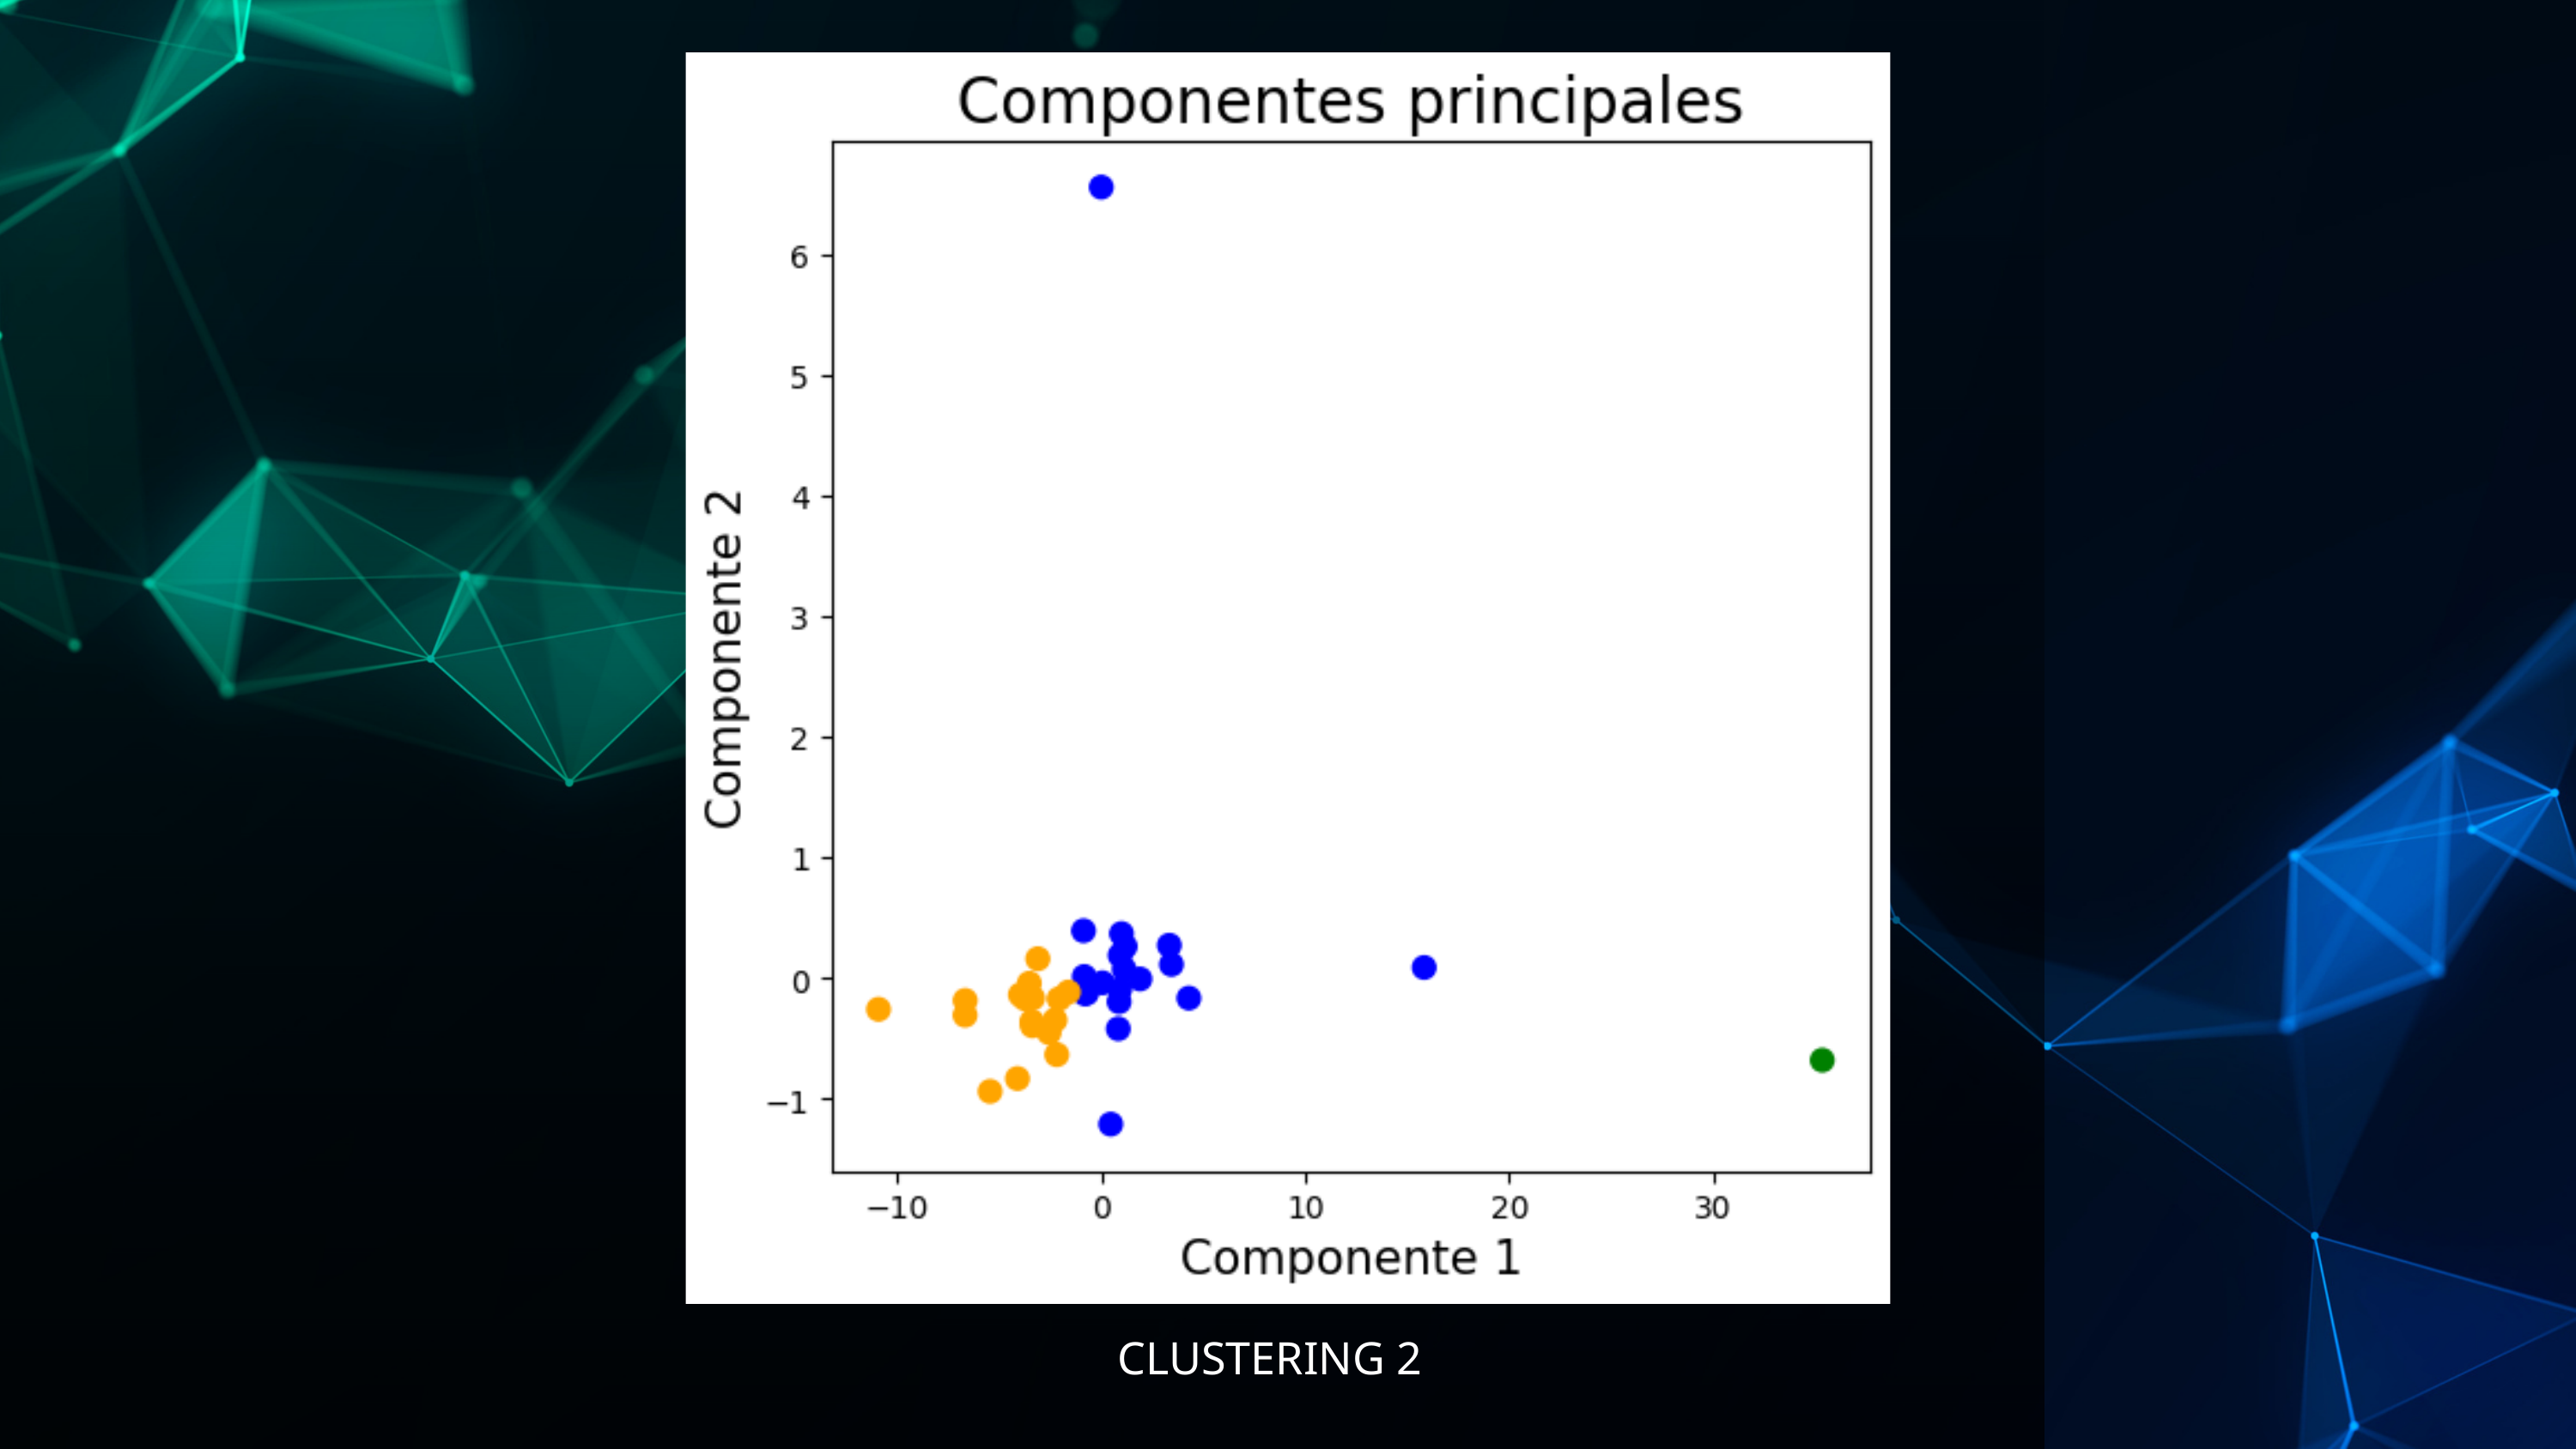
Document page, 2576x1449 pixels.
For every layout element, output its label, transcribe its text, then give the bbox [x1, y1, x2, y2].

text_box CLUSTERING 2 [1117, 1333, 1934, 1385]
text_box [2044, 0, 2576, 1449]
text_box [0, 0, 2044, 1449]
text_box [685, 52, 1891, 1304]
